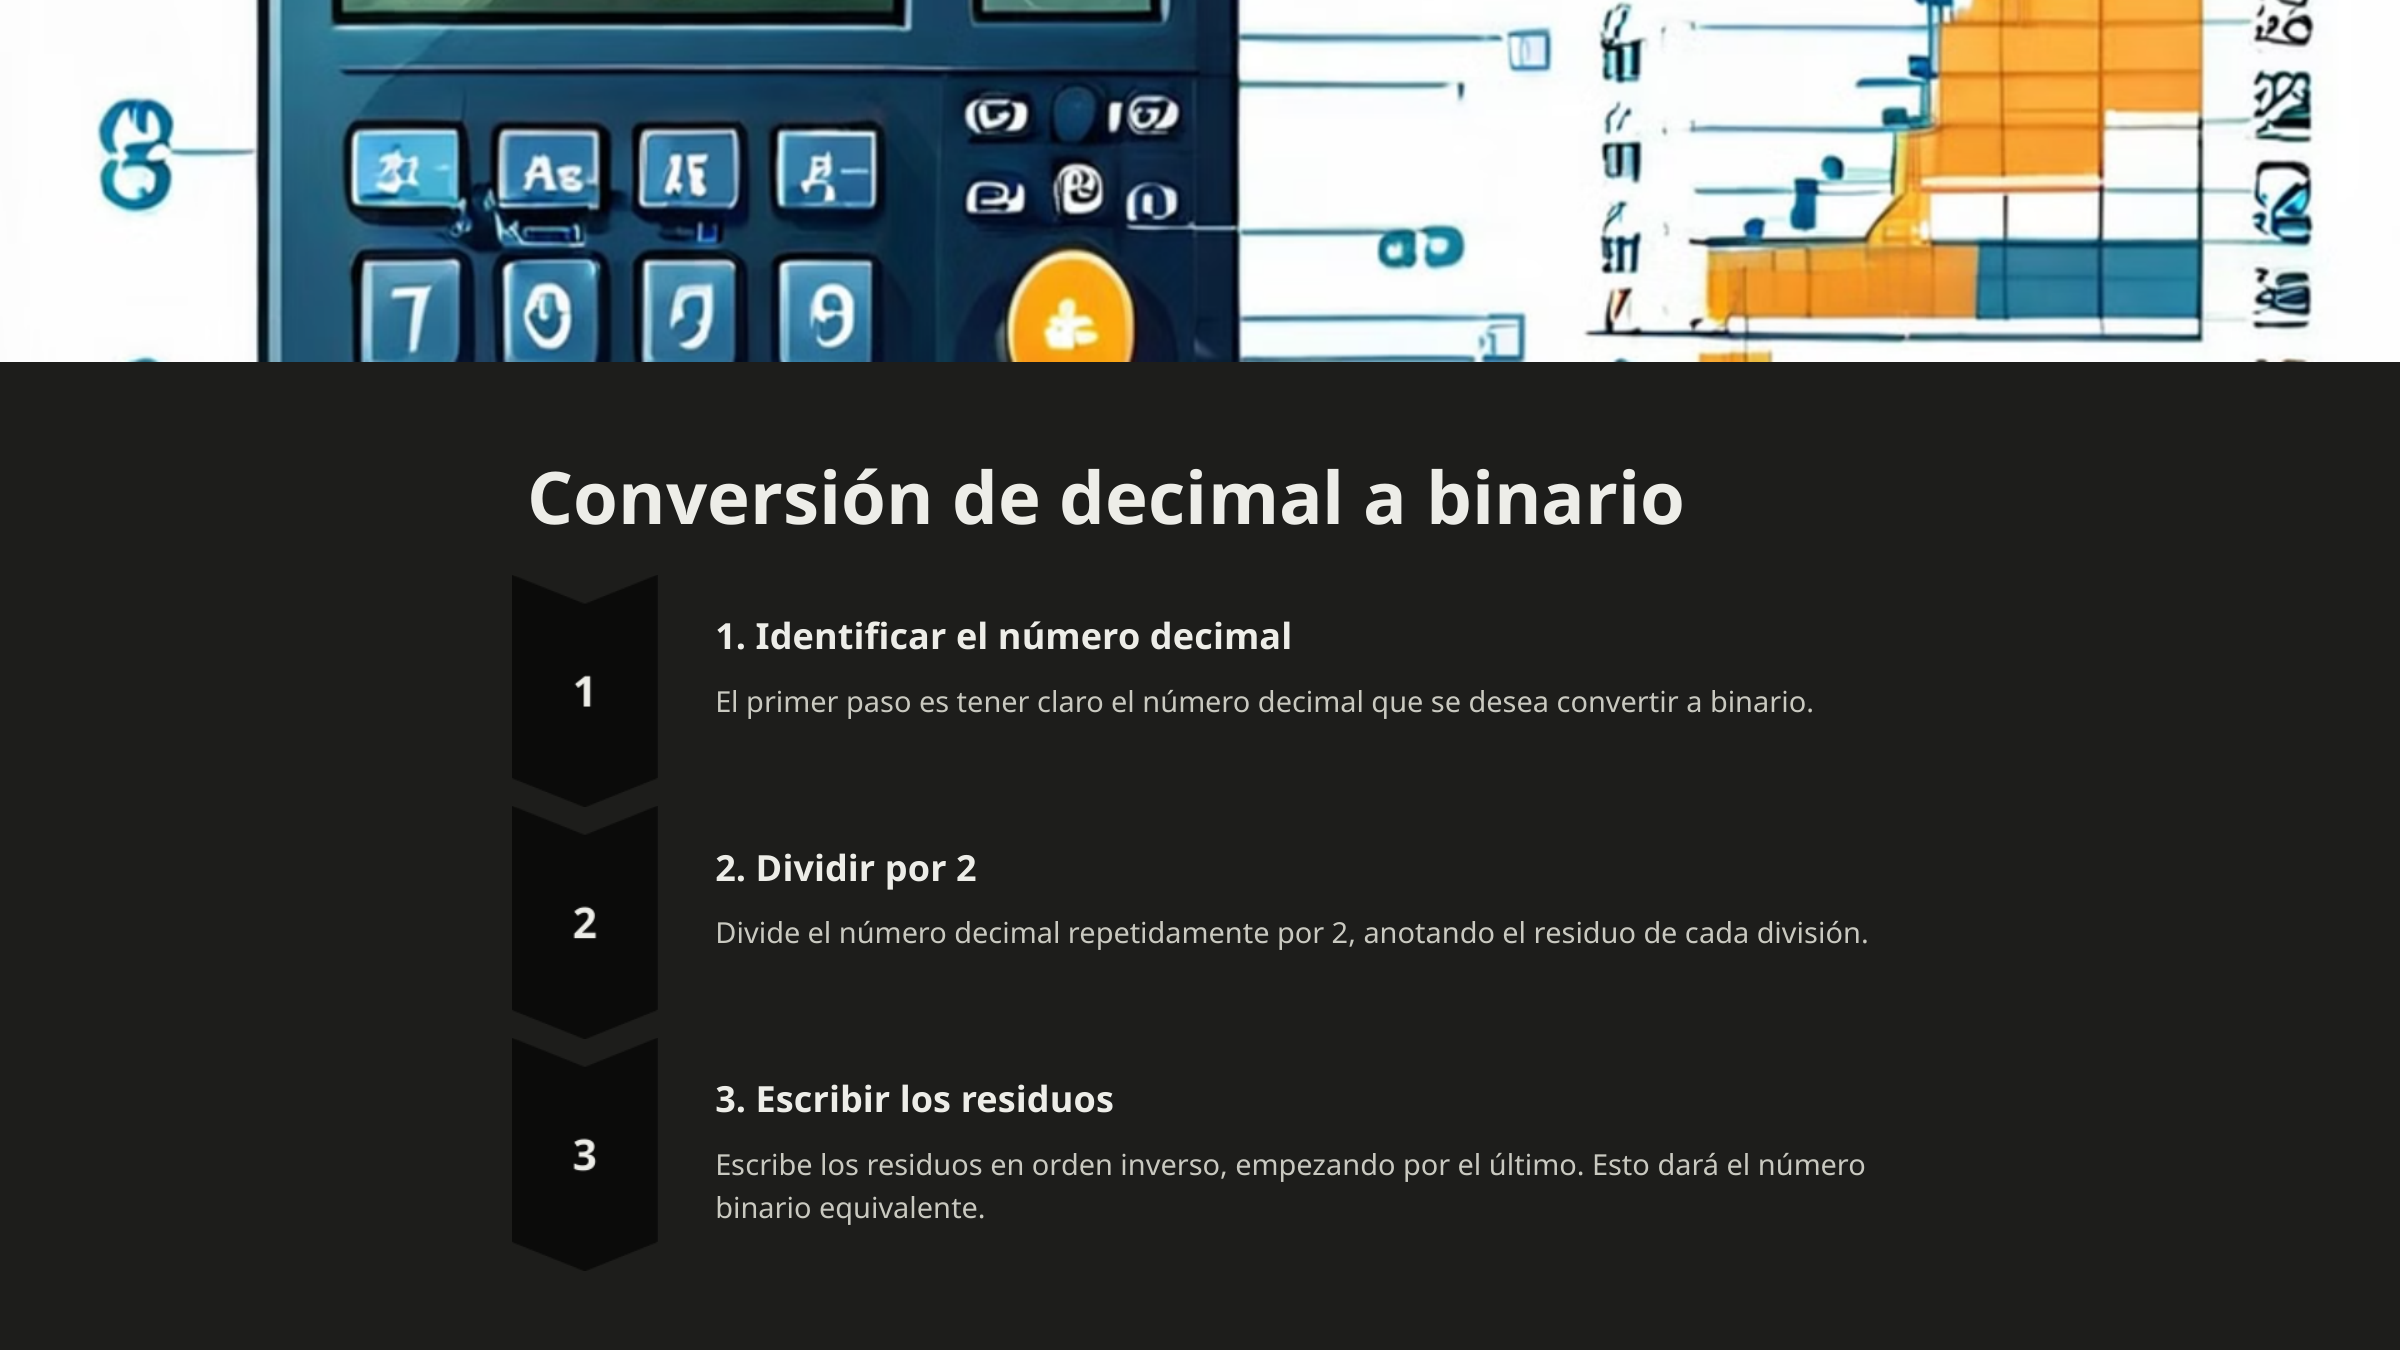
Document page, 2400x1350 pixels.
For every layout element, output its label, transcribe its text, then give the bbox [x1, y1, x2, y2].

text_box Escribe los residuos en orden inverso, empezando por el último. Esto dará el número binario equivalente. [700, 1130, 1888, 1217]
text_box [0, 362, 2400, 1350]
picture [0, 0, 2400, 362]
text_box 1. Identificar el número decimal [700, 604, 1279, 650]
text_box Divide el número decimal repetidamente por 2, anotando el residuo de cada división. [700, 898, 1888, 942]
text_box El primer paso es tener claro el número decimal que se desea convertir a binario. [700, 667, 1888, 711]
text_box 2. Dividir por 2 [700, 835, 1063, 882]
text_box 3. Escribir los residuos [700, 1067, 1119, 1113]
picture [512, 575, 658, 1271]
text_box Conversión de decimal a binario [512, 441, 1694, 532]
